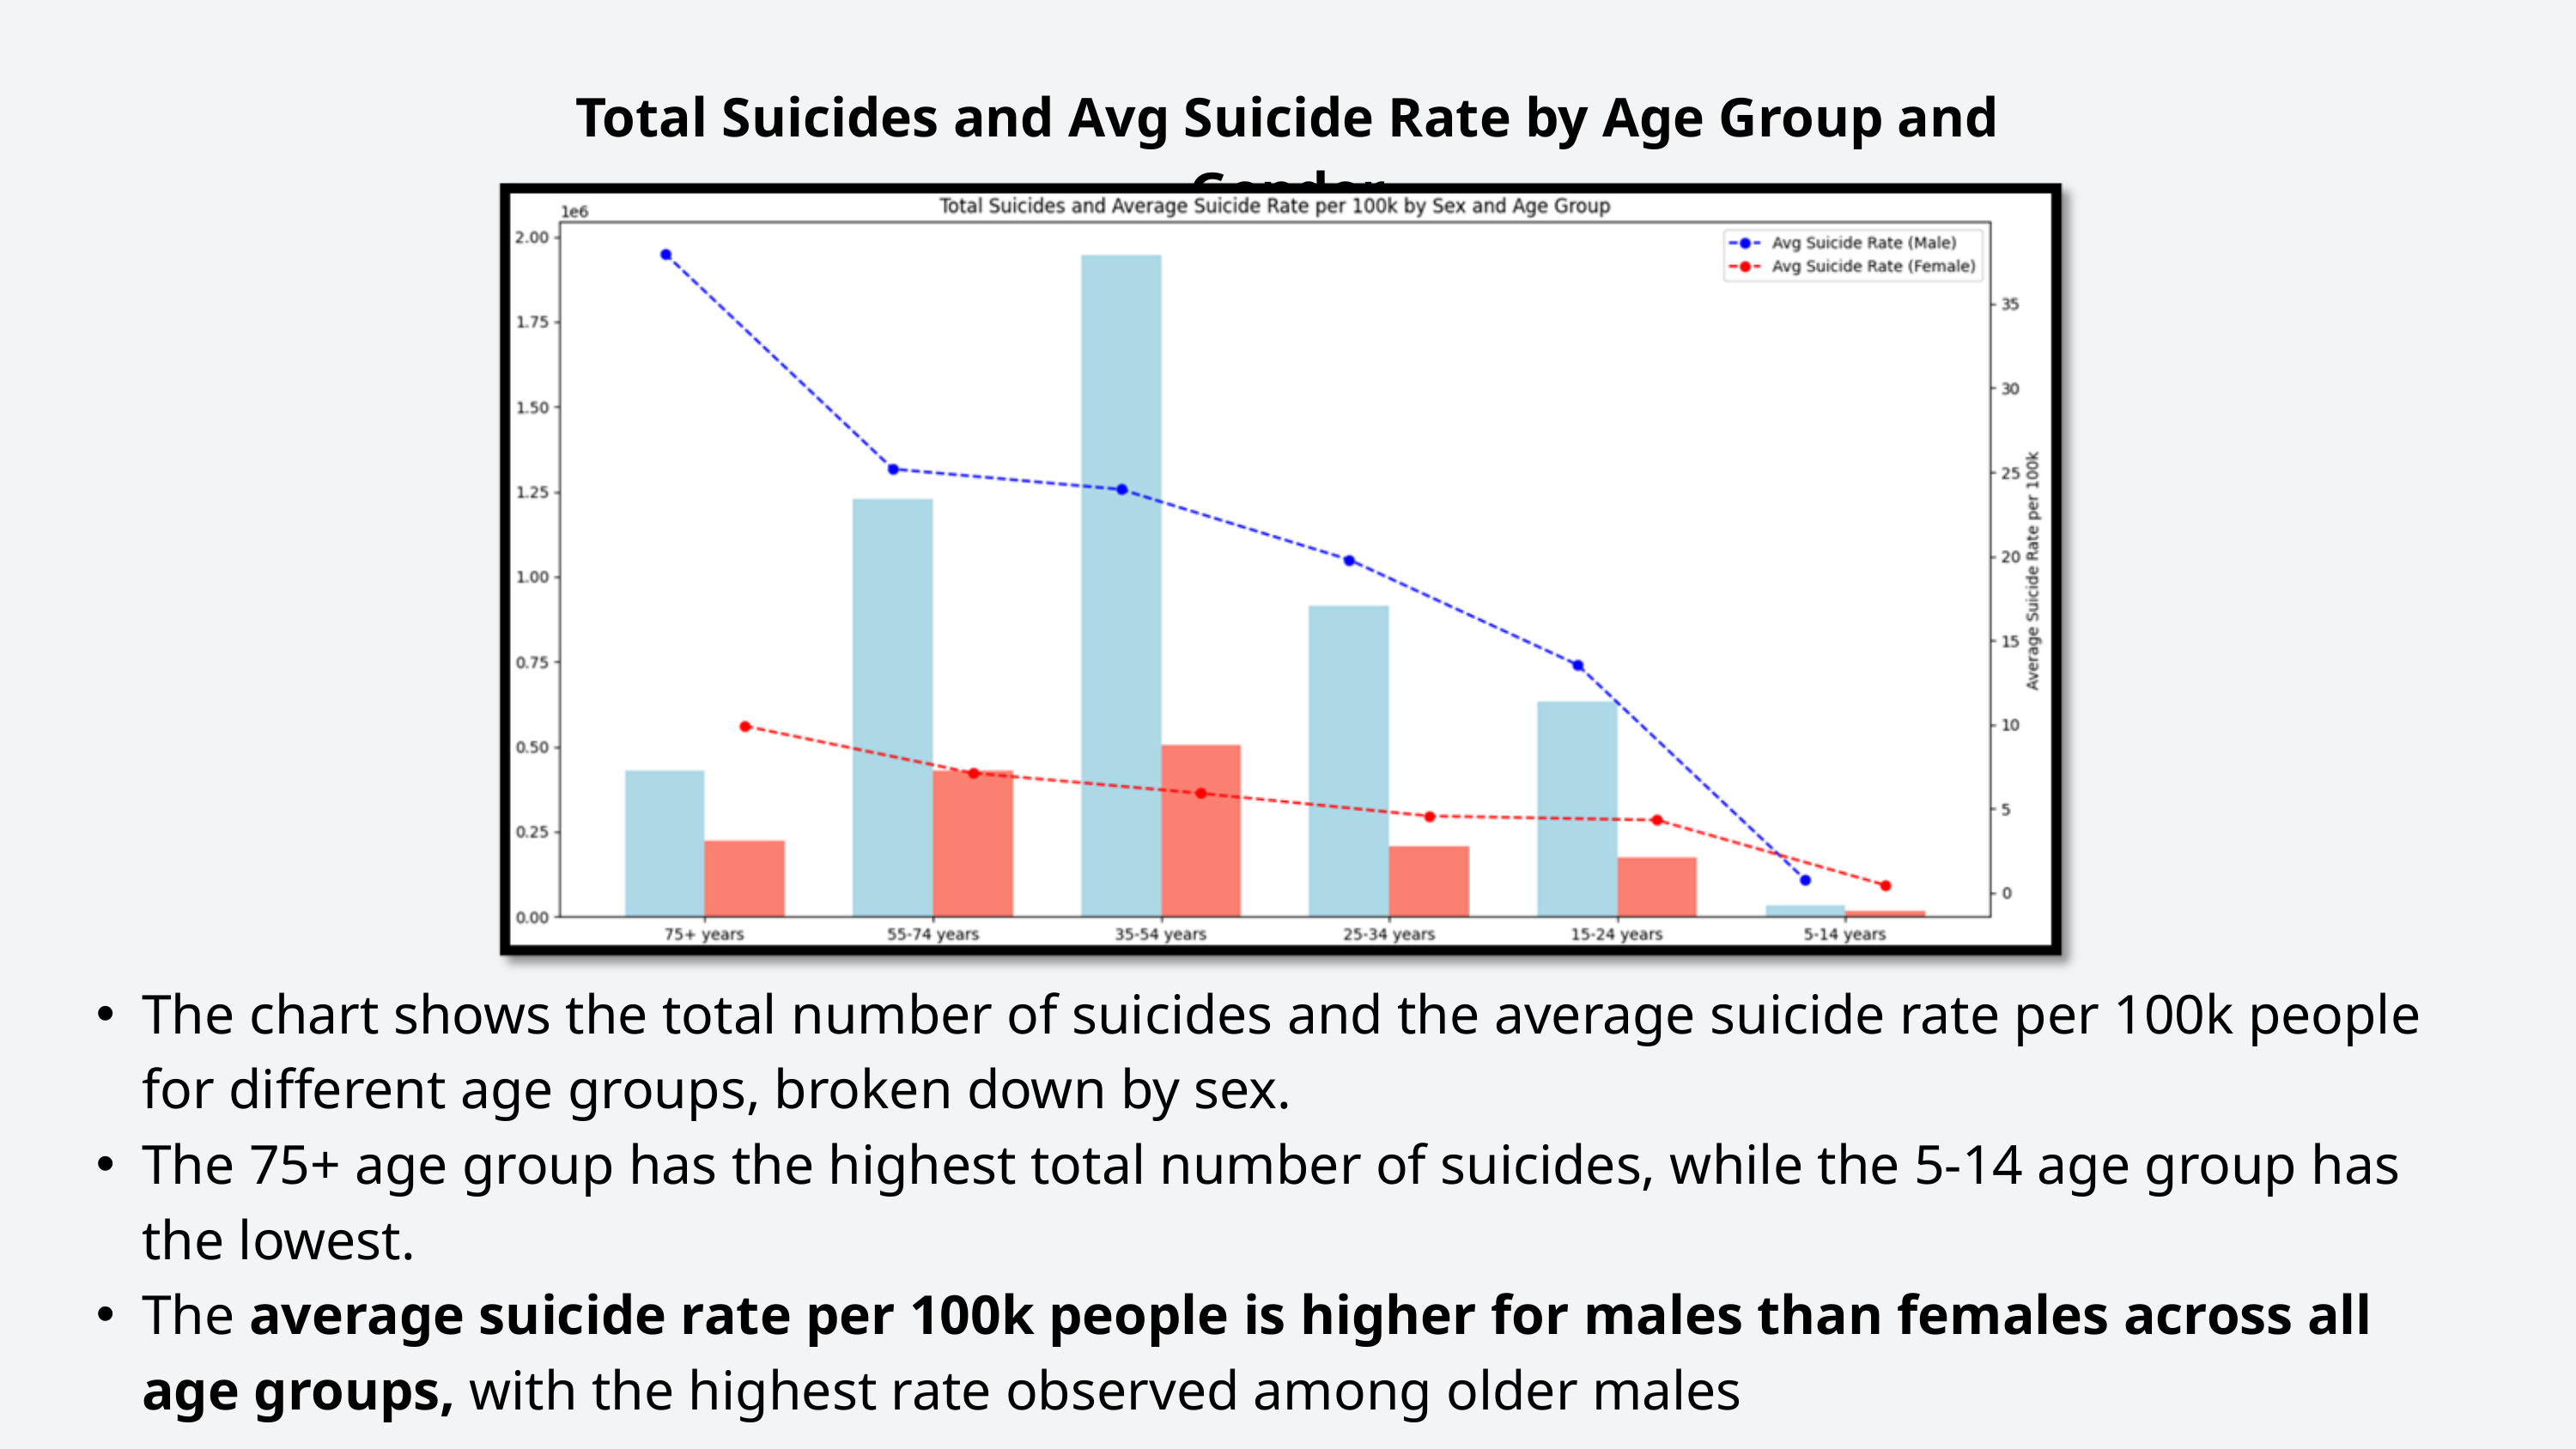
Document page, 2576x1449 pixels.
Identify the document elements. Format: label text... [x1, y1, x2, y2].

text_box The chart shows the total number of suicides and the average suicide rate per 100k people for different age groups, broken down by sex. The 75+ age group has the highest total number of suicides, while the 5-14 age group has the lowest. The average suicide rate per 100k people is higher for males than females across all age groups, with the highest rate observed among older males [50, 969, 2452, 1449]
text_box [492, 175, 2084, 978]
text_box Total Suicides and Avg Suicide Rate by Age Group and Gender [471, 72, 2105, 223]
